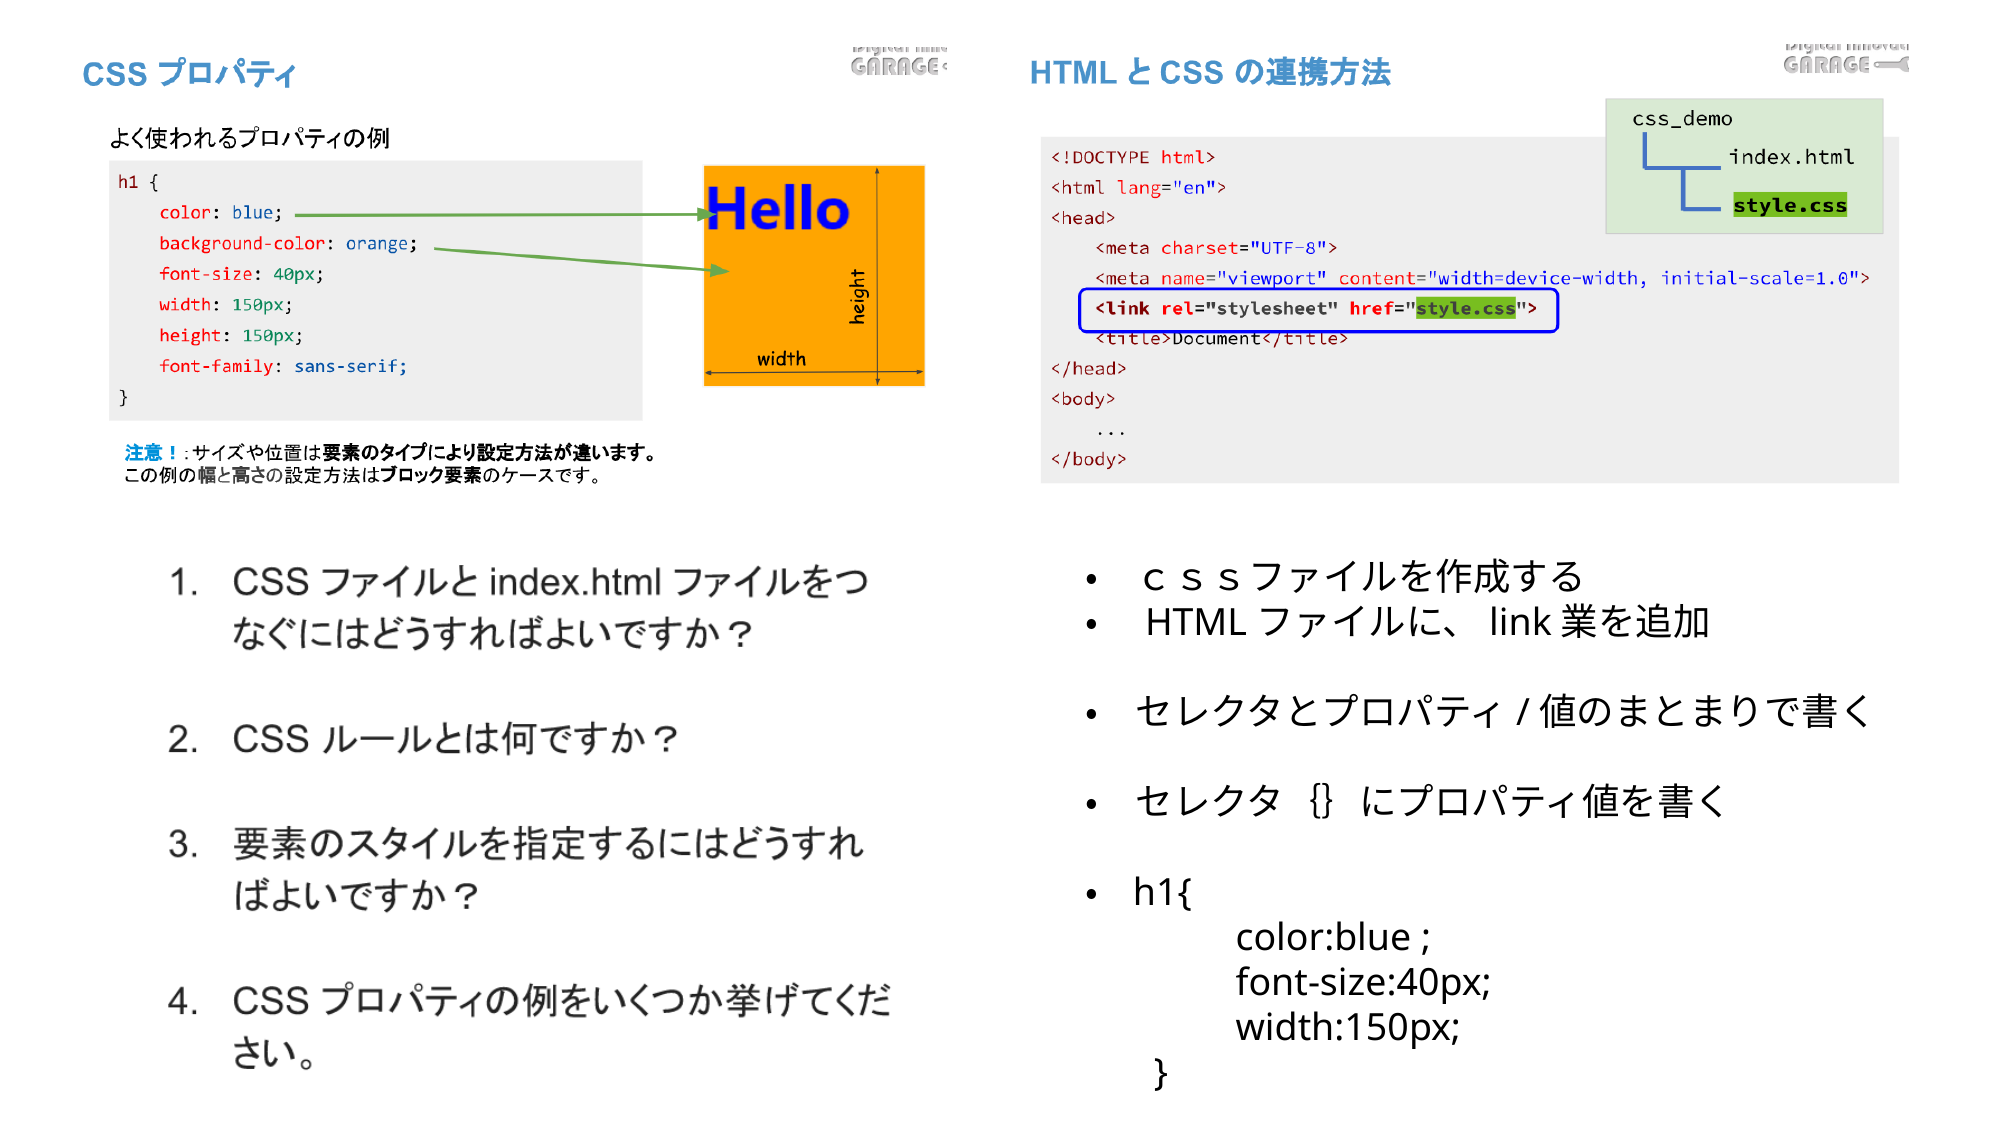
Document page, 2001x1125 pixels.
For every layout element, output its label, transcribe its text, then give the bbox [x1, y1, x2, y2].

picture [138, 545, 947, 1097]
picture [69, 47, 947, 497]
picture [1014, 44, 1909, 497]
text_box ・ ｃｓｓファイルを作成する ・ HTMLファイルに、link業を追加 ・ セレクタとプロパティ/値のまとまりで書く ・ セレクタ｛｝にプロパティ値を書く ・ h1{ color:blue ; font-size:40px; width:150px; } [1070, 545, 1966, 1101]
